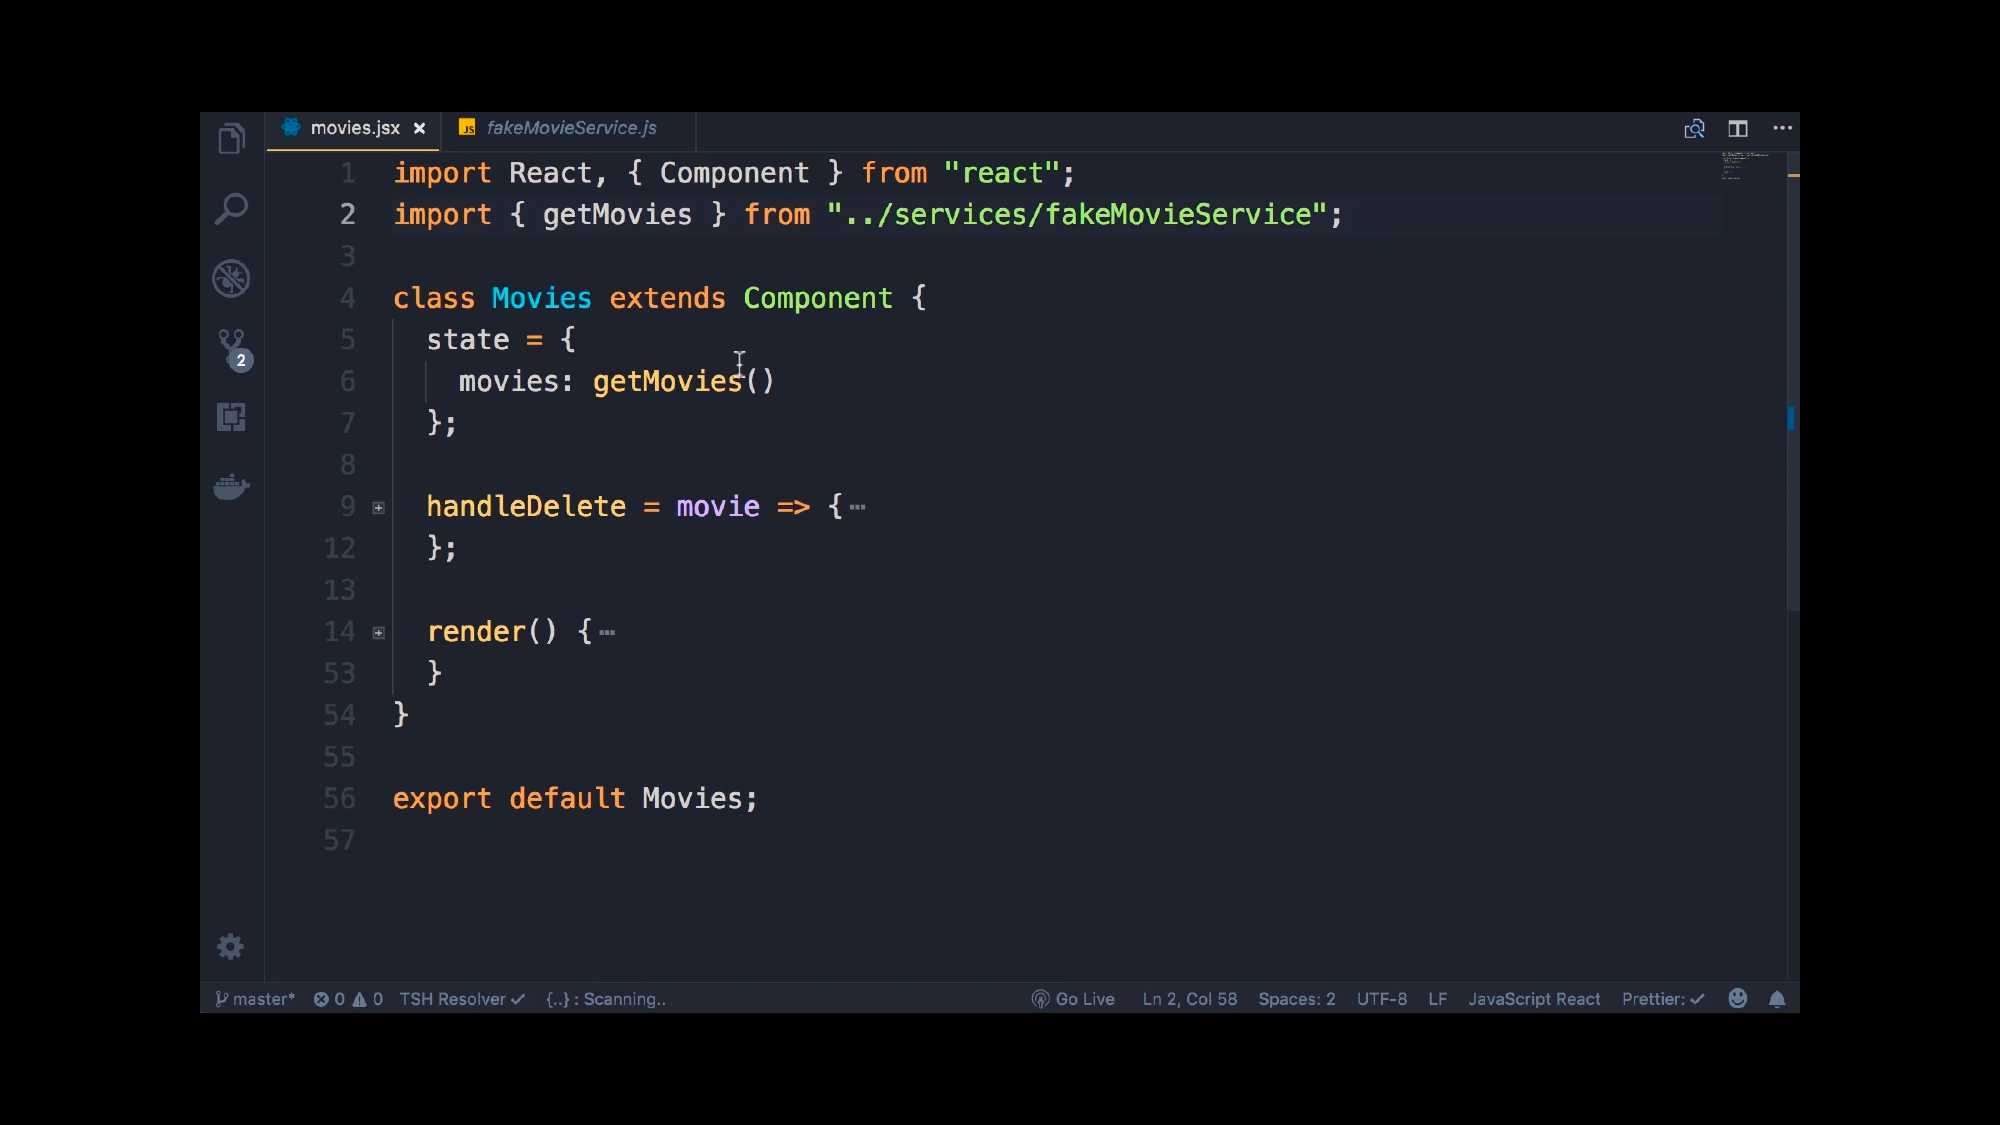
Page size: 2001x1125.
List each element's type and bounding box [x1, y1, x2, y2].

picture [199, 112, 1800, 1013]
